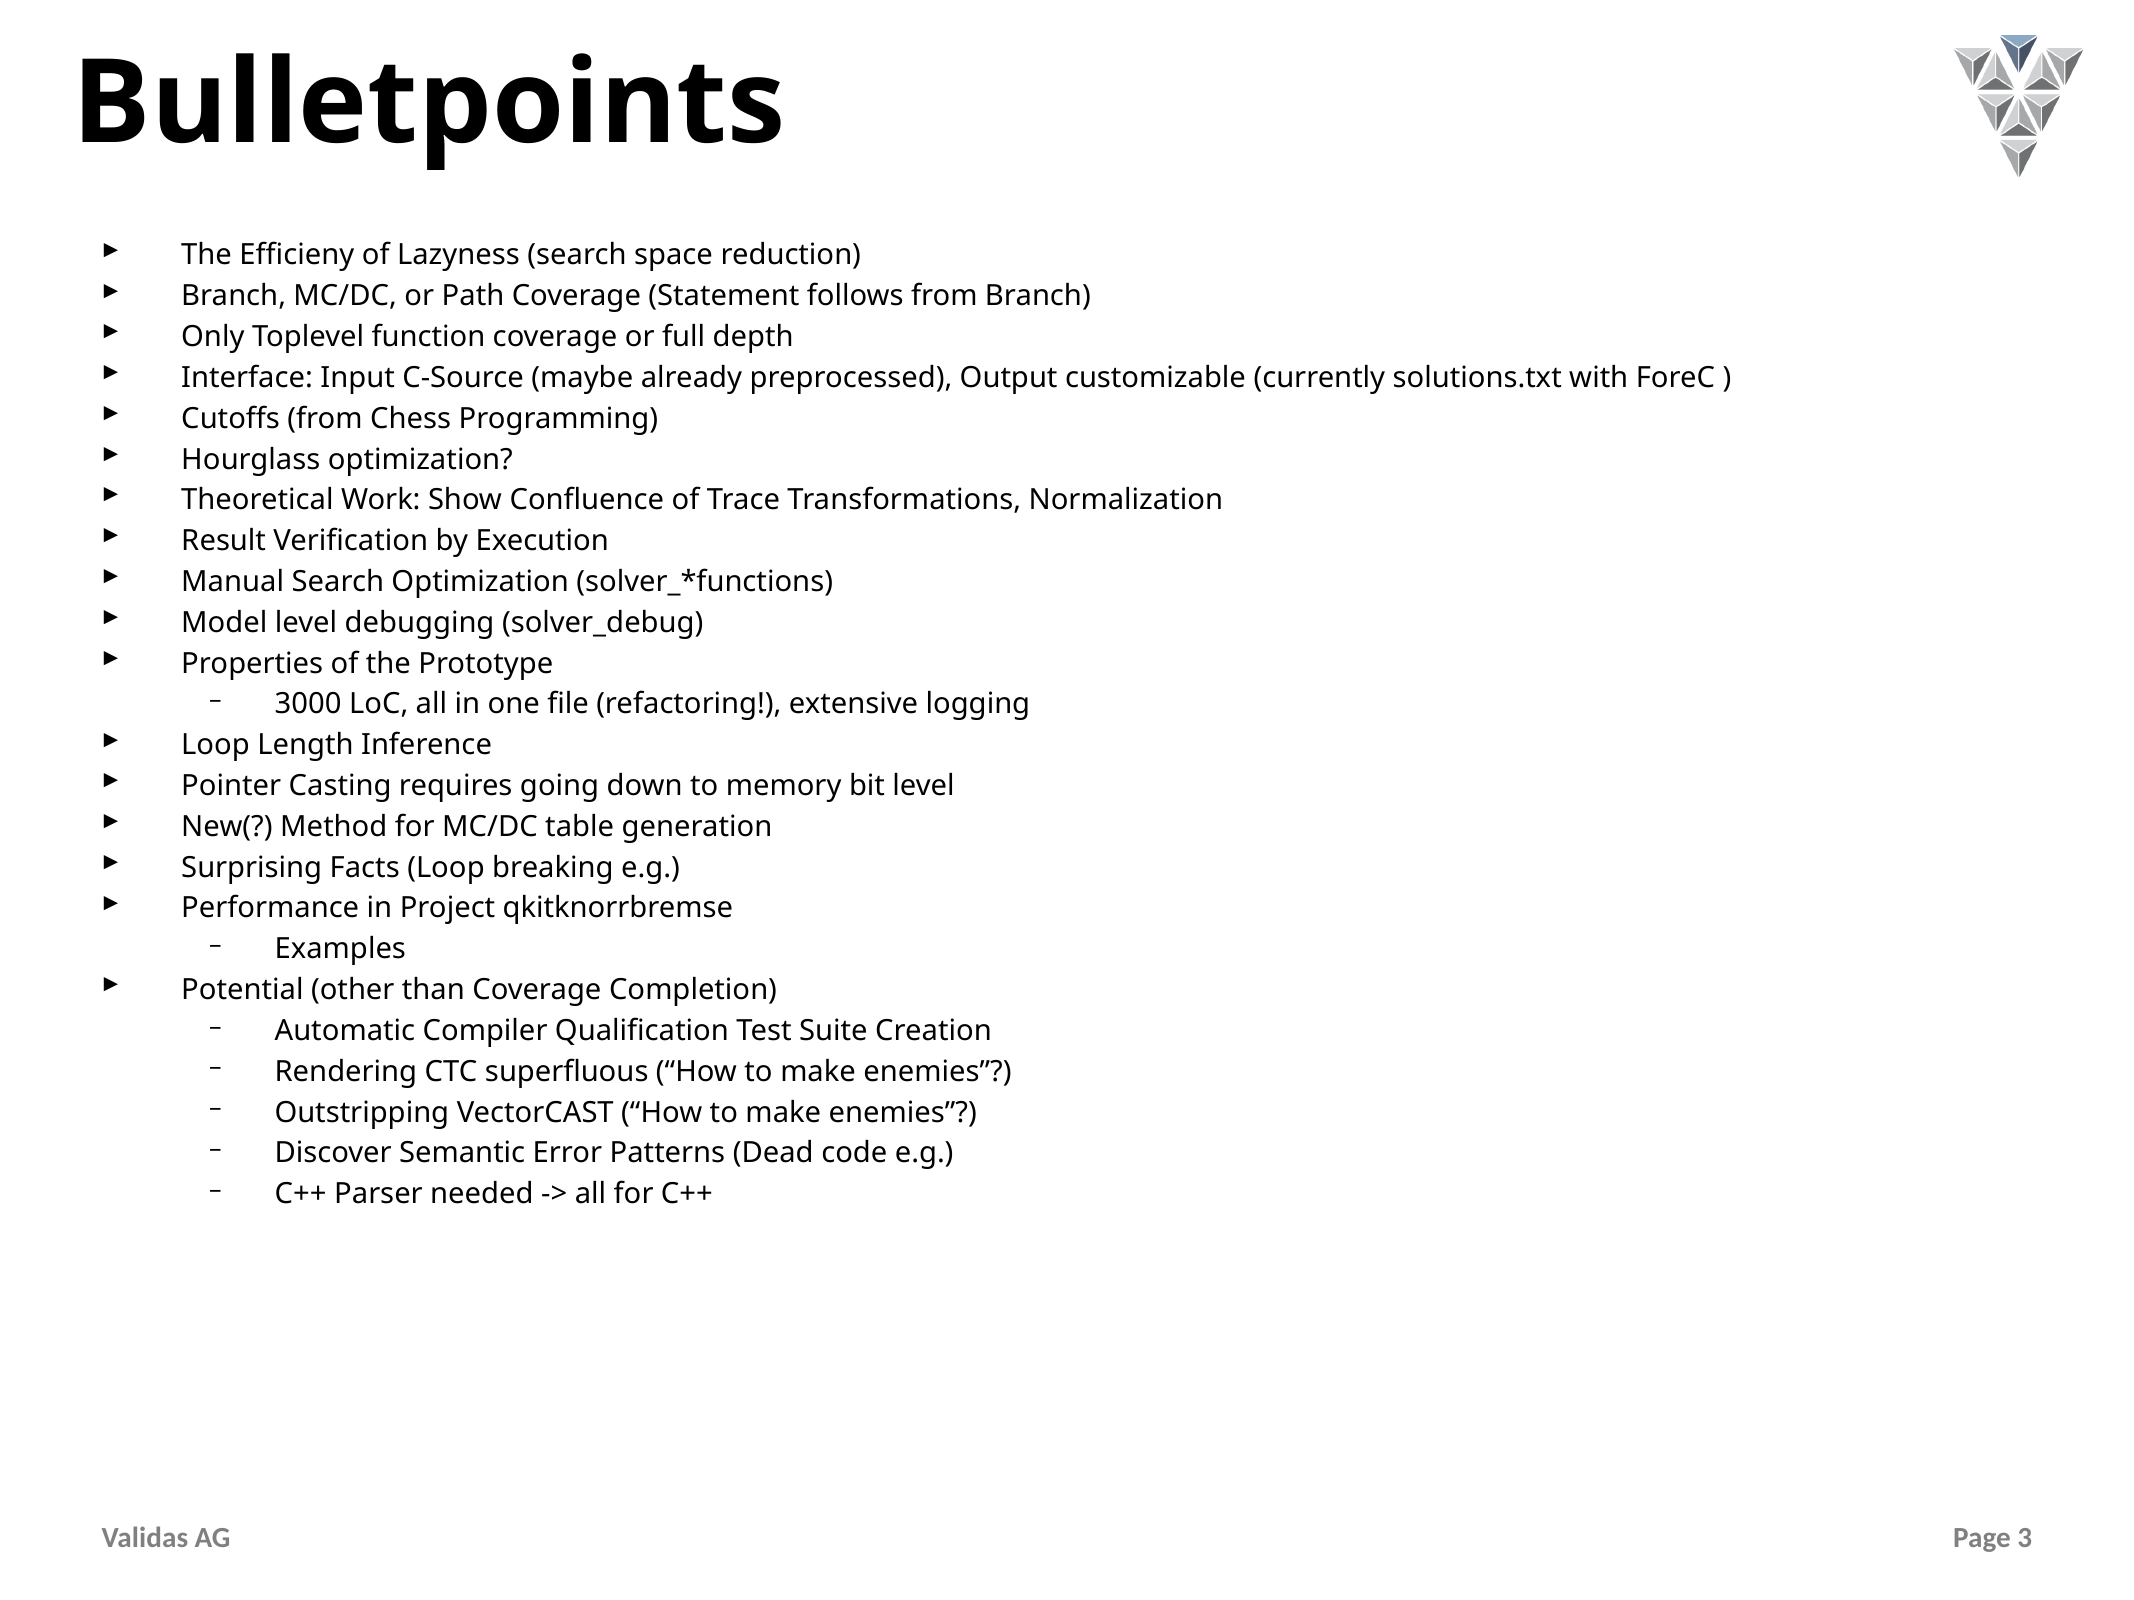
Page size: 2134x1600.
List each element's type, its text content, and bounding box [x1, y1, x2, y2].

picture [1954, 35, 2083, 177]
list The Efficieny of Lazyness (search space reduction) Branch, MC/DC, or Path Coverage (Statement follows from Branch) Only Toplevel function coverage or full depth Interface: Input C-Source (maybe already preprocessed), Output customizable (currently solutions.txt with ForeC ) Cutoffs (from Chess Programming) Hourglass optimization? Theoretical Work: Show Confluence of Trace Transformations, Normalization Result Verification by Execution Manual Search Optimization (solver_*functions) Model level debugging (solver_debug) Properties of the Prototype 3000 LoC, all in one file (refactoring!), extensive logging Loop Length Inference Pointer Casting requires going down to memory bit level New(?) Method for MC/DC table generation Surprising Facts (Loop breaking e.g.) Performance in Project qkitknorrbremse Examples Potential (other than Coverage Completion) Automatic Compiler Qualification Test Suite Creation Rendering CTC superfluous (“How to make enemies”?) Outstripping VectorCAST (“How to make enemies”?) Discover Semantic Error Patterns (Dead code e.g.) C++ Parser needed -> all for C++ [80, 225, 2054, 1423]
title Bulletpoints [72, 15, 1835, 170]
